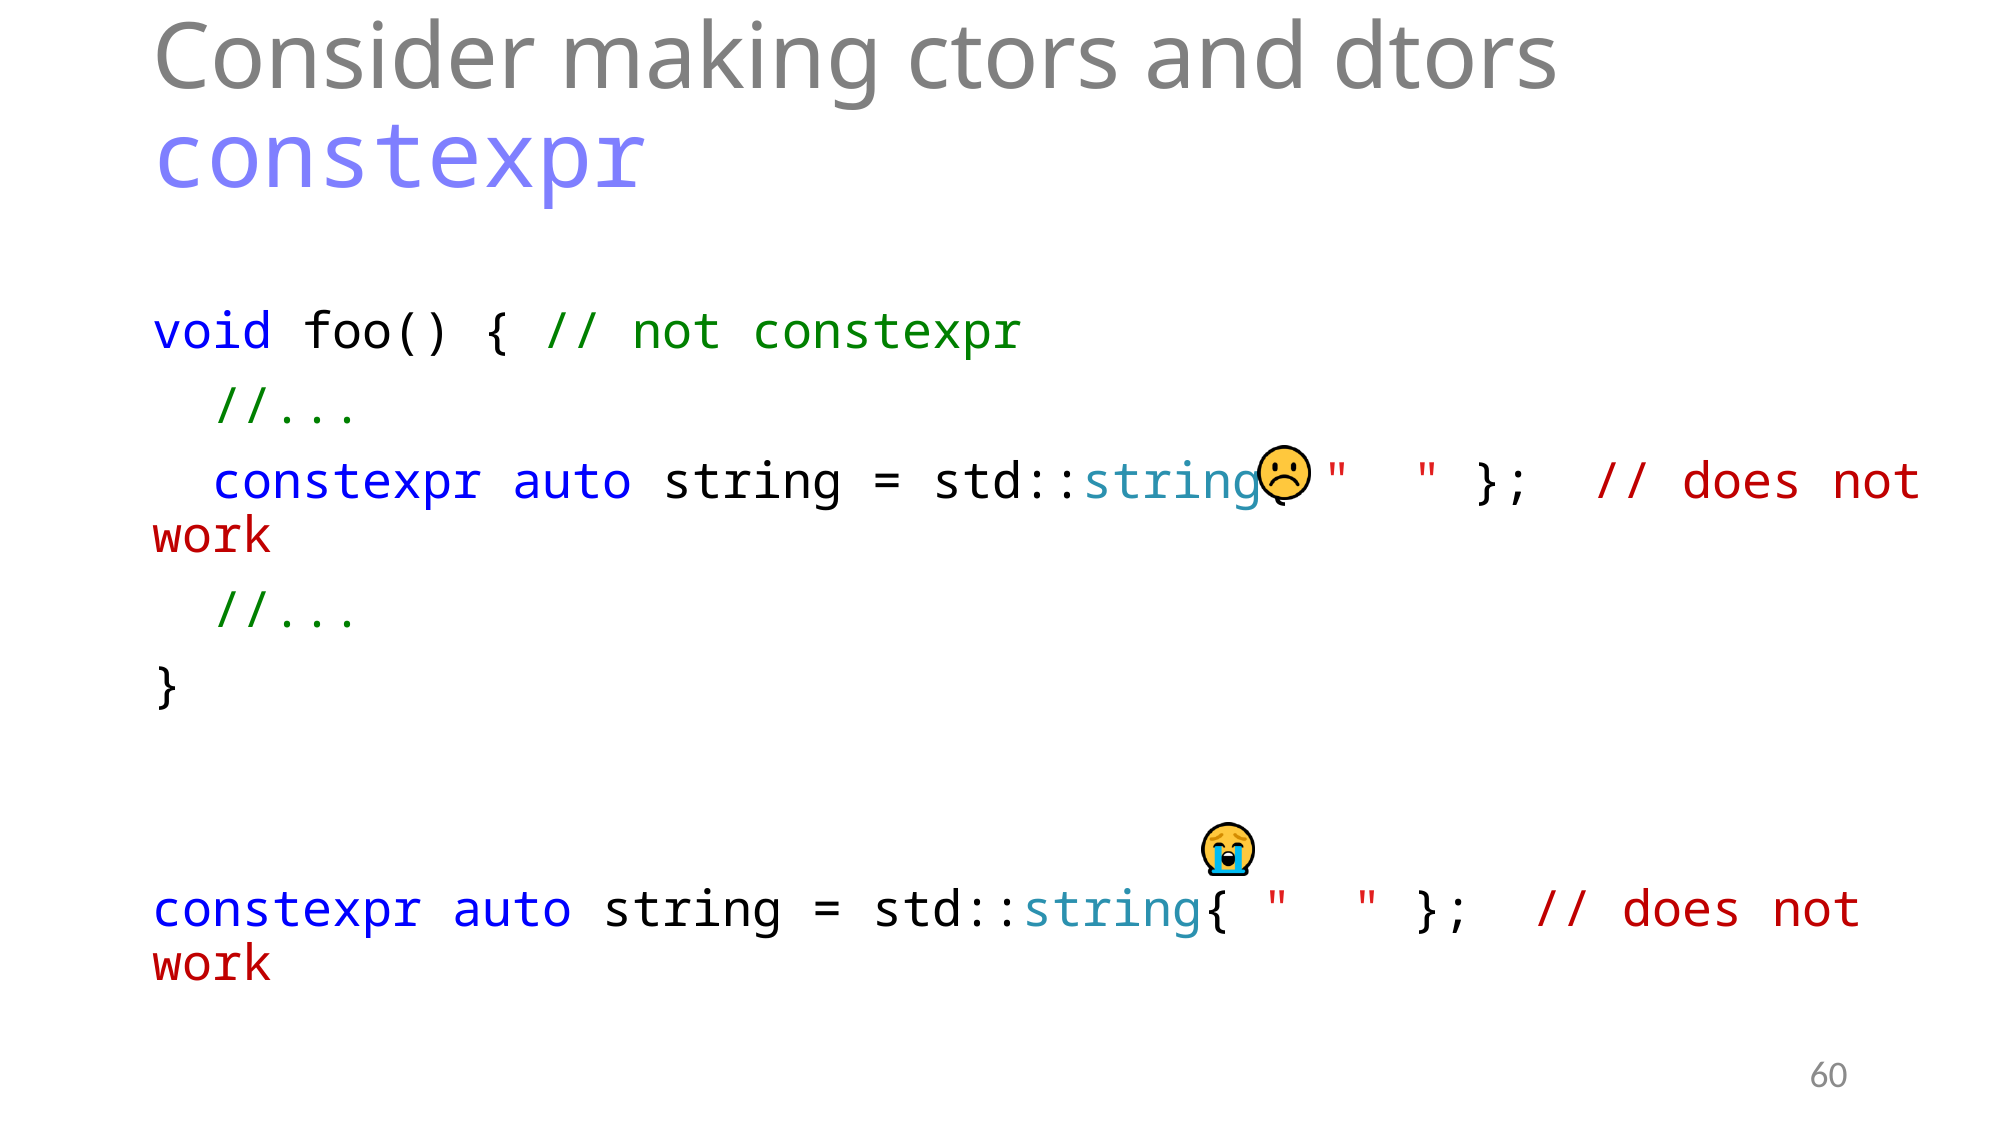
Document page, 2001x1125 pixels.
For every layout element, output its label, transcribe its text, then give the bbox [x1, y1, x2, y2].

title Consider making ctors and dtors constexpr [137, 0, 1863, 217]
list void foo() { // not constexpr //... constexpr auto string = std::string{ " " }; // does not work //... } constexpr auto string = std::string{ " " }; // does not work [137, 217, 2000, 1043]
picture [1201, 822, 1255, 876]
picture [1257, 445, 1311, 500]
slide_number 60 [1412, 1042, 1863, 1103]
